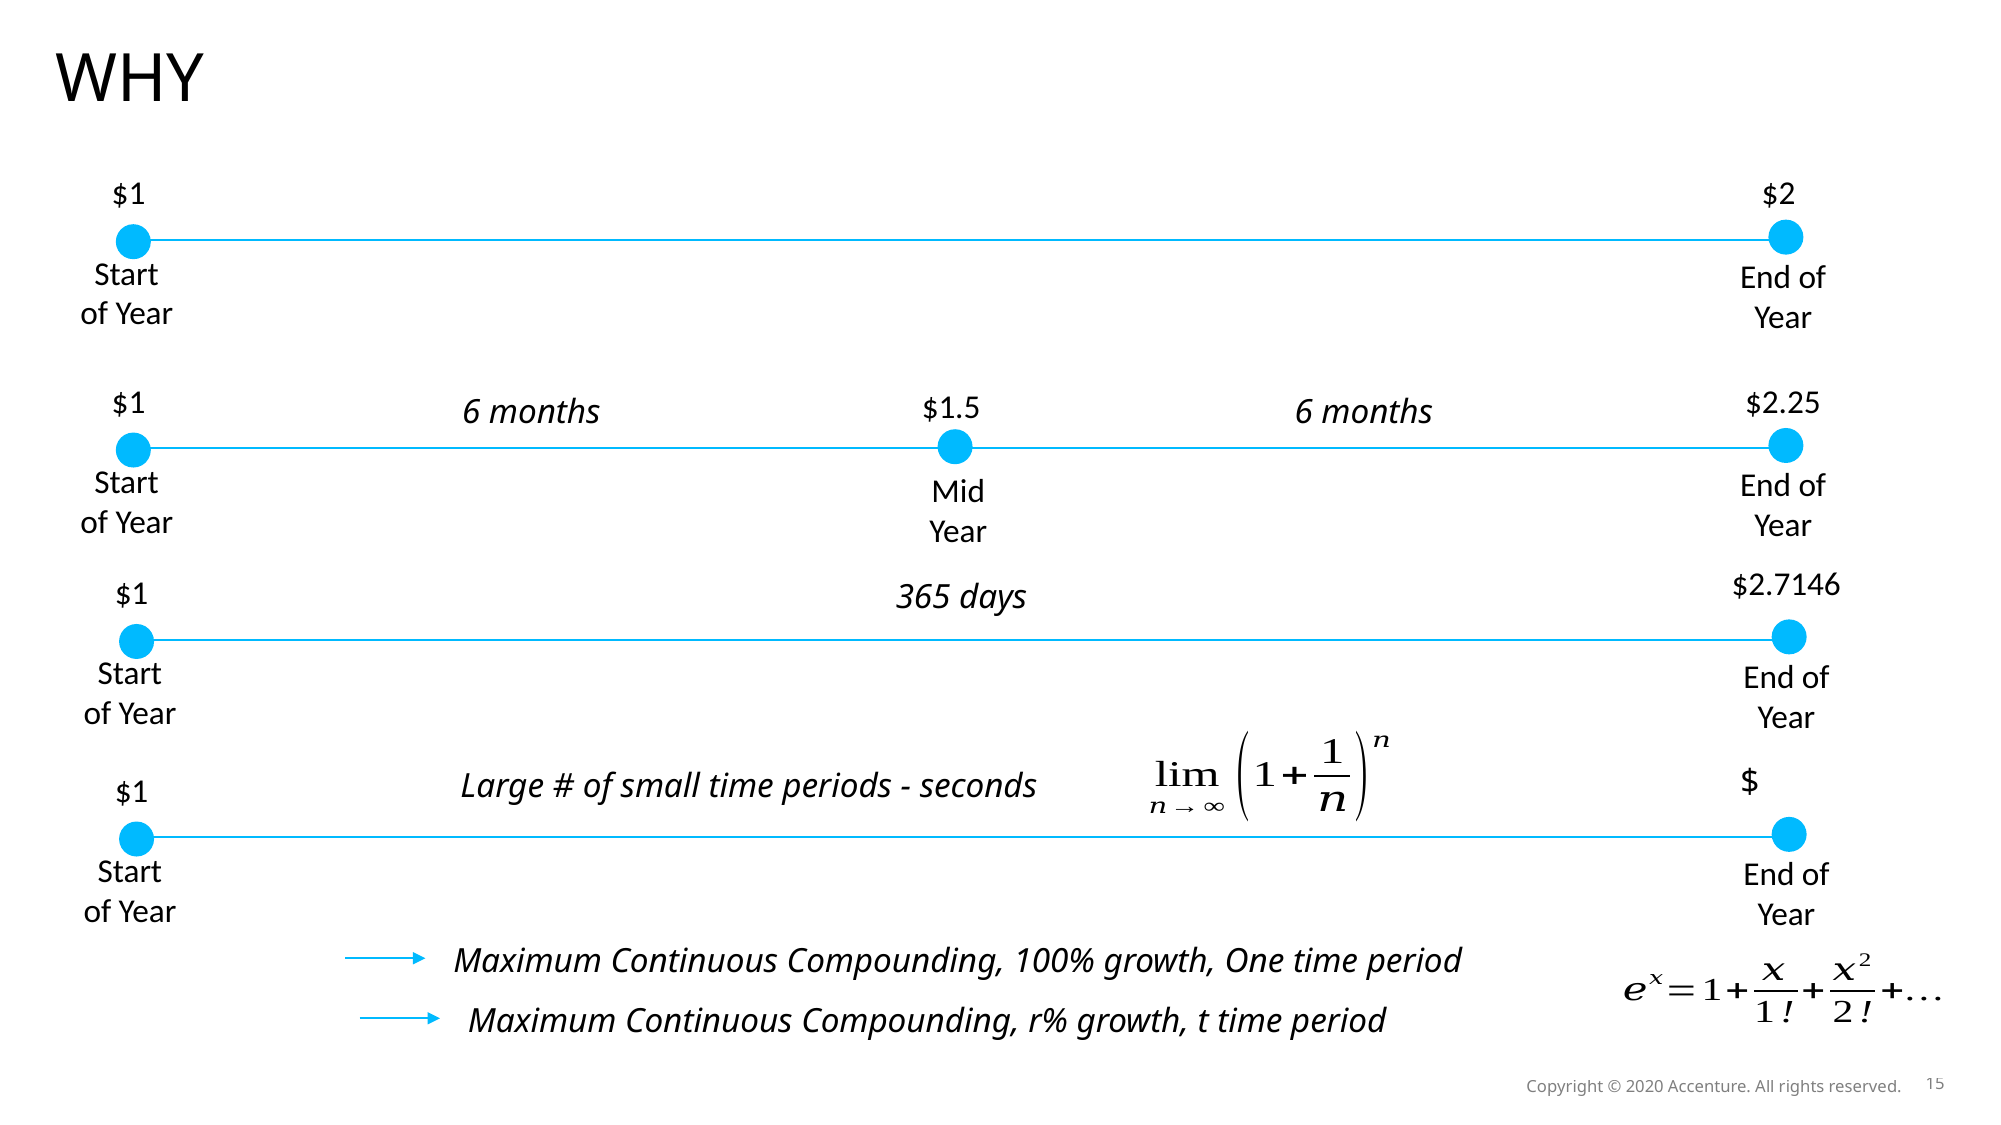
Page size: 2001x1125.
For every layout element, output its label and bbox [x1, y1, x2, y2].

text_box [76, 379, 1834, 558]
text_box [271, 985, 1700, 1054]
text_box [271, 941, 1686, 985]
text_box [80, 727, 1847, 941]
text_box [76, 171, 1834, 344]
text_box [80, 562, 1847, 727]
